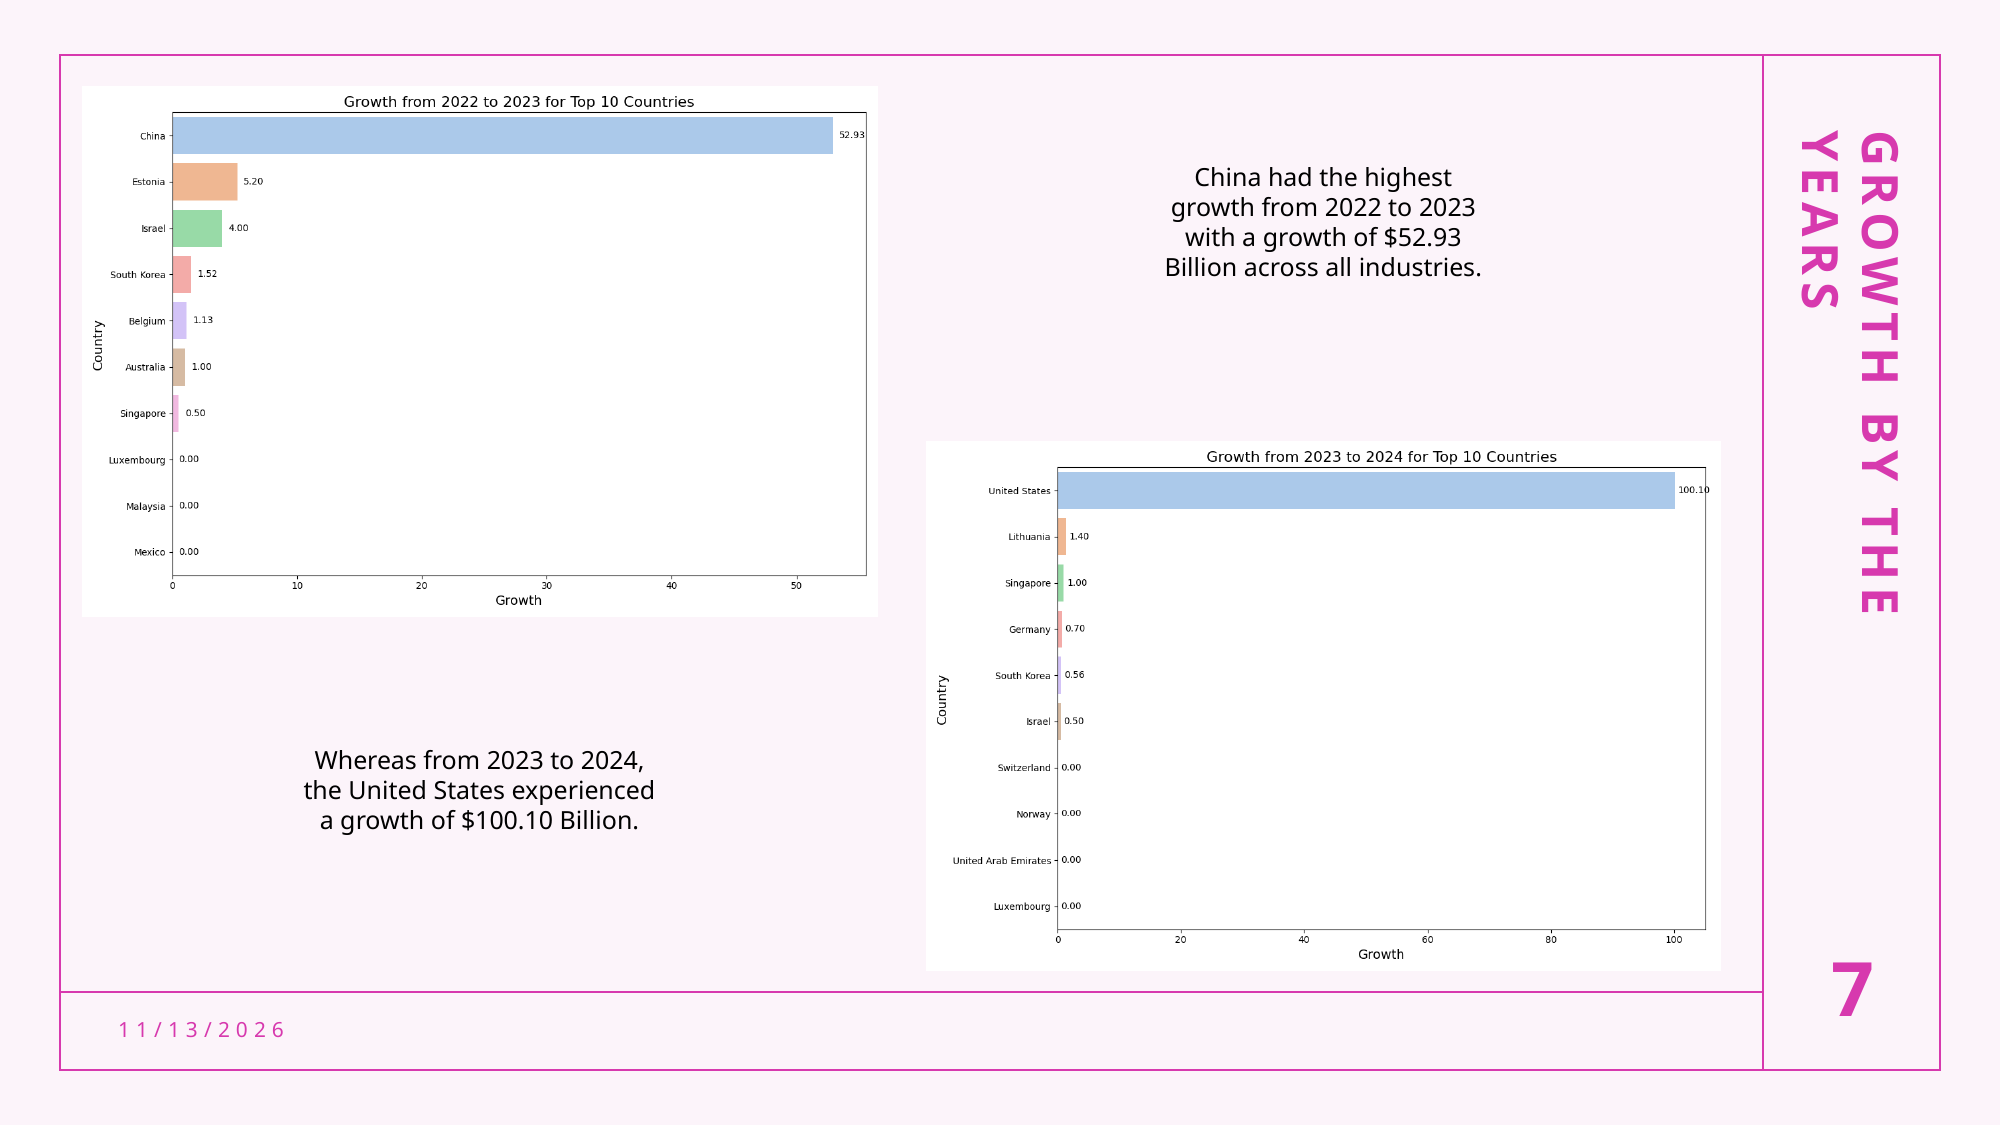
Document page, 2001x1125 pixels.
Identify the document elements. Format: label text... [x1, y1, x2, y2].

slide_number 7 [1775, 930, 1932, 1055]
picture [82, 86, 878, 617]
footer Growth by the years [1822, 115, 1883, 791]
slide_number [103, 1007, 621, 1055]
picture [926, 441, 1721, 972]
text_box Whereas from 2023 to 2024, the United States experienced a growth of $100.10 Billion. [279, 737, 680, 842]
text_box China had the highest growth from 2022 to 2023 with a growth of $52.93 Billion across all industries. [1139, 153, 1508, 289]
